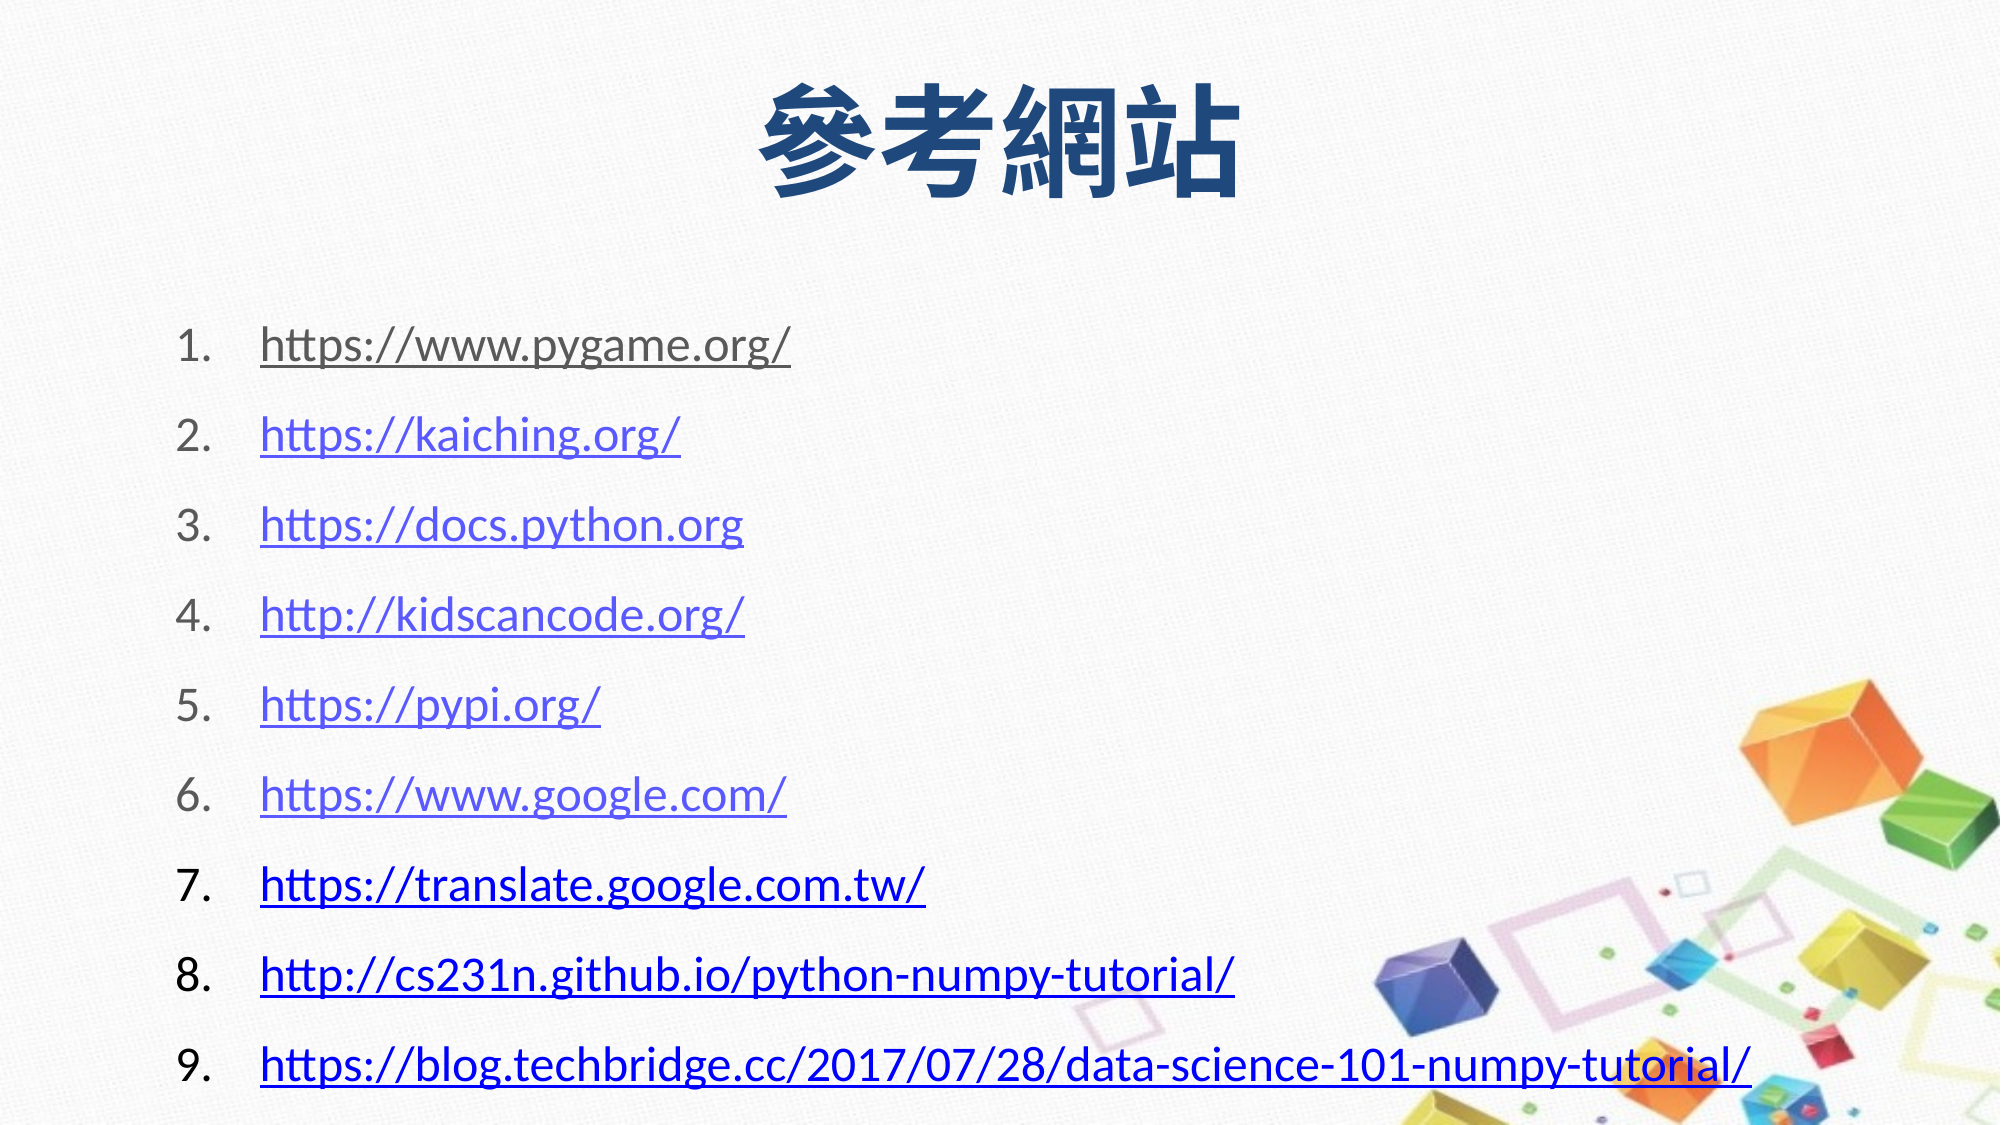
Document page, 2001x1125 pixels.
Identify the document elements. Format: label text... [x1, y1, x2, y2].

title 參考網站 [99, 45, 1900, 233]
text_box https://www.pygame.org/ https://kaiching.org/ https://docs.python.org http://kidscancode.org/ https://pypi.org/ https://www.google.com/ https://translate.google.com.tw/ http://cs231n.github.io/python-numpy-tutorial/ https://blog.techbridge.cc/2017/07/28/data-science-101-numpy-tutorial/ [85, 273, 1888, 1003]
